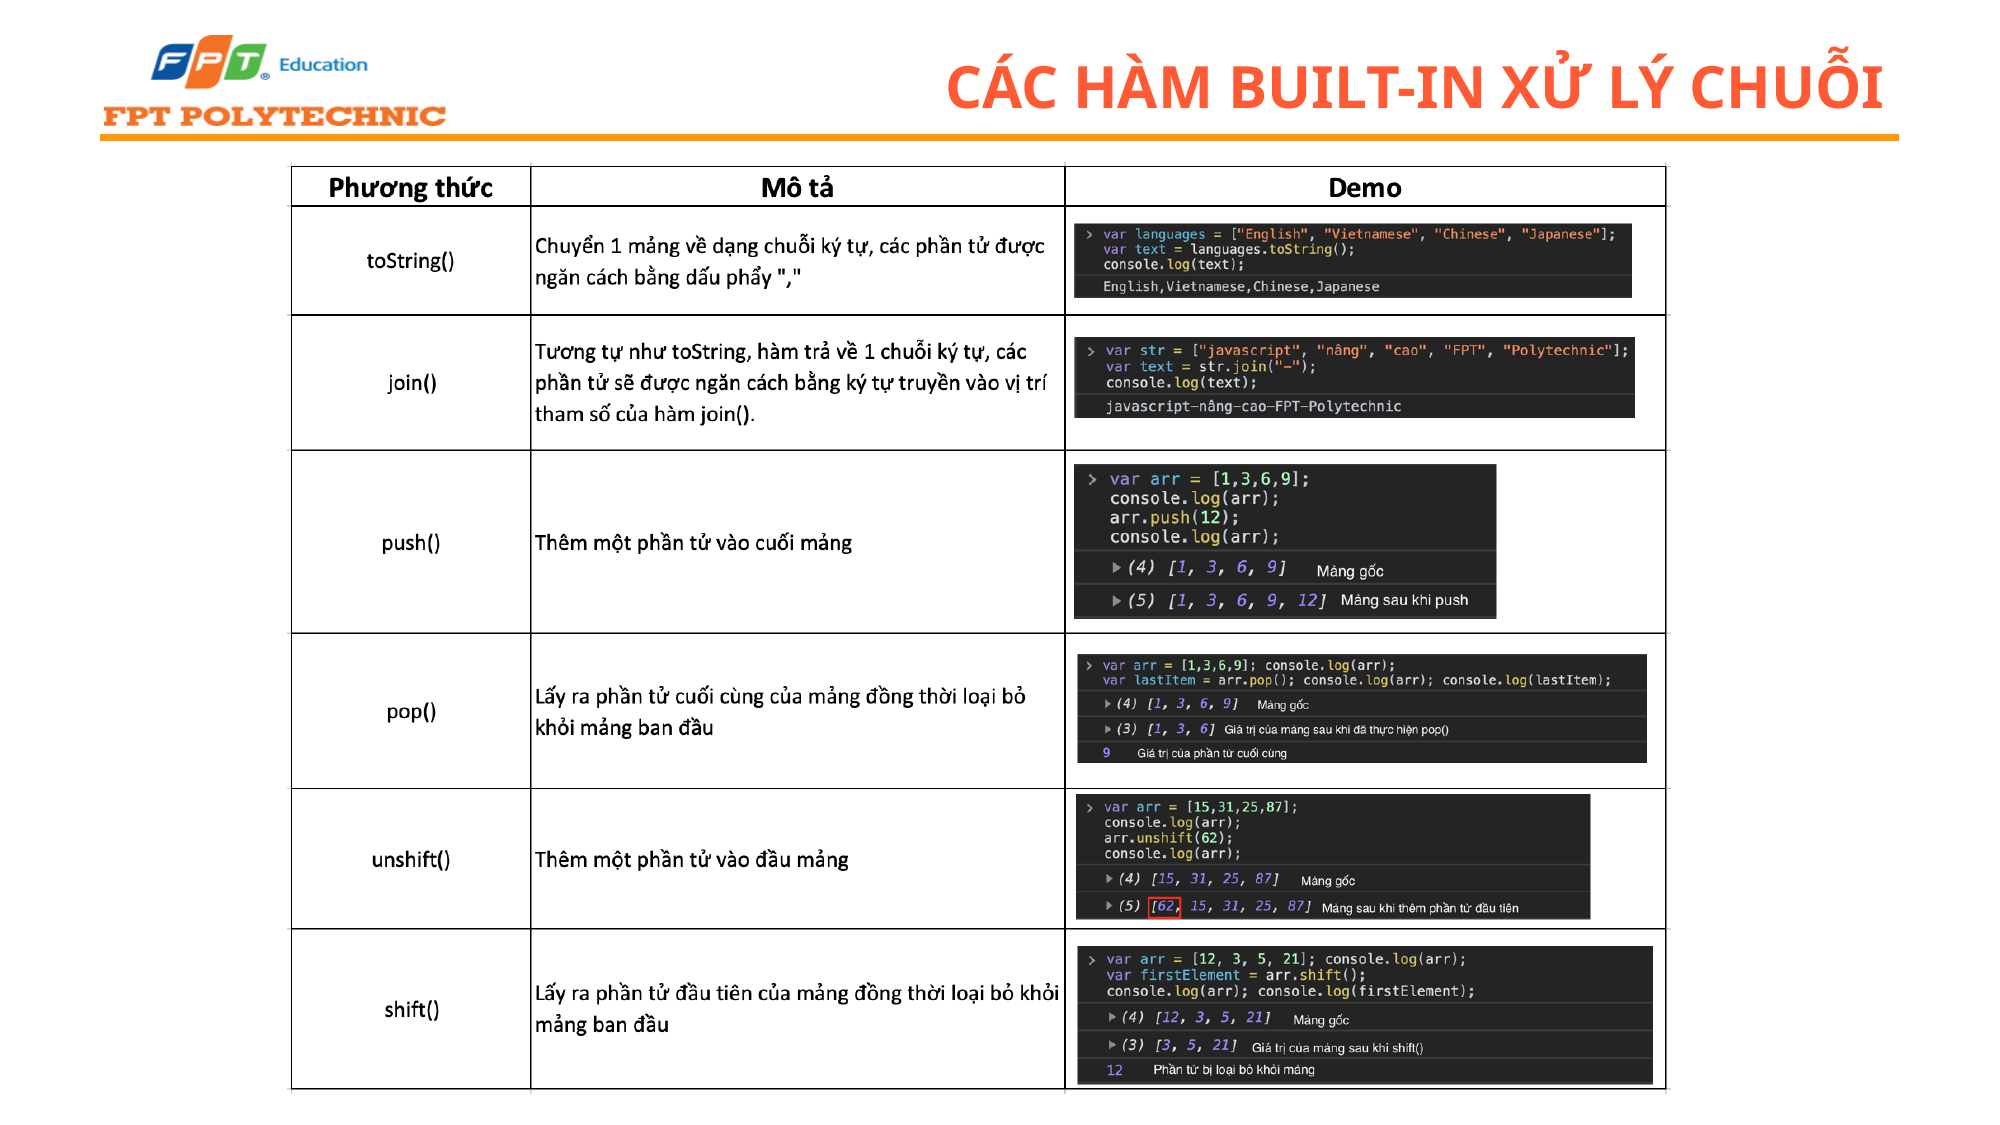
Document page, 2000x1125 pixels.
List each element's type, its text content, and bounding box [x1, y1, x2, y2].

picture [286, 162, 1671, 1095]
picture [104, 35, 450, 126]
title Các hàm built-in xử lý chuỗi [449, 45, 1900, 125]
